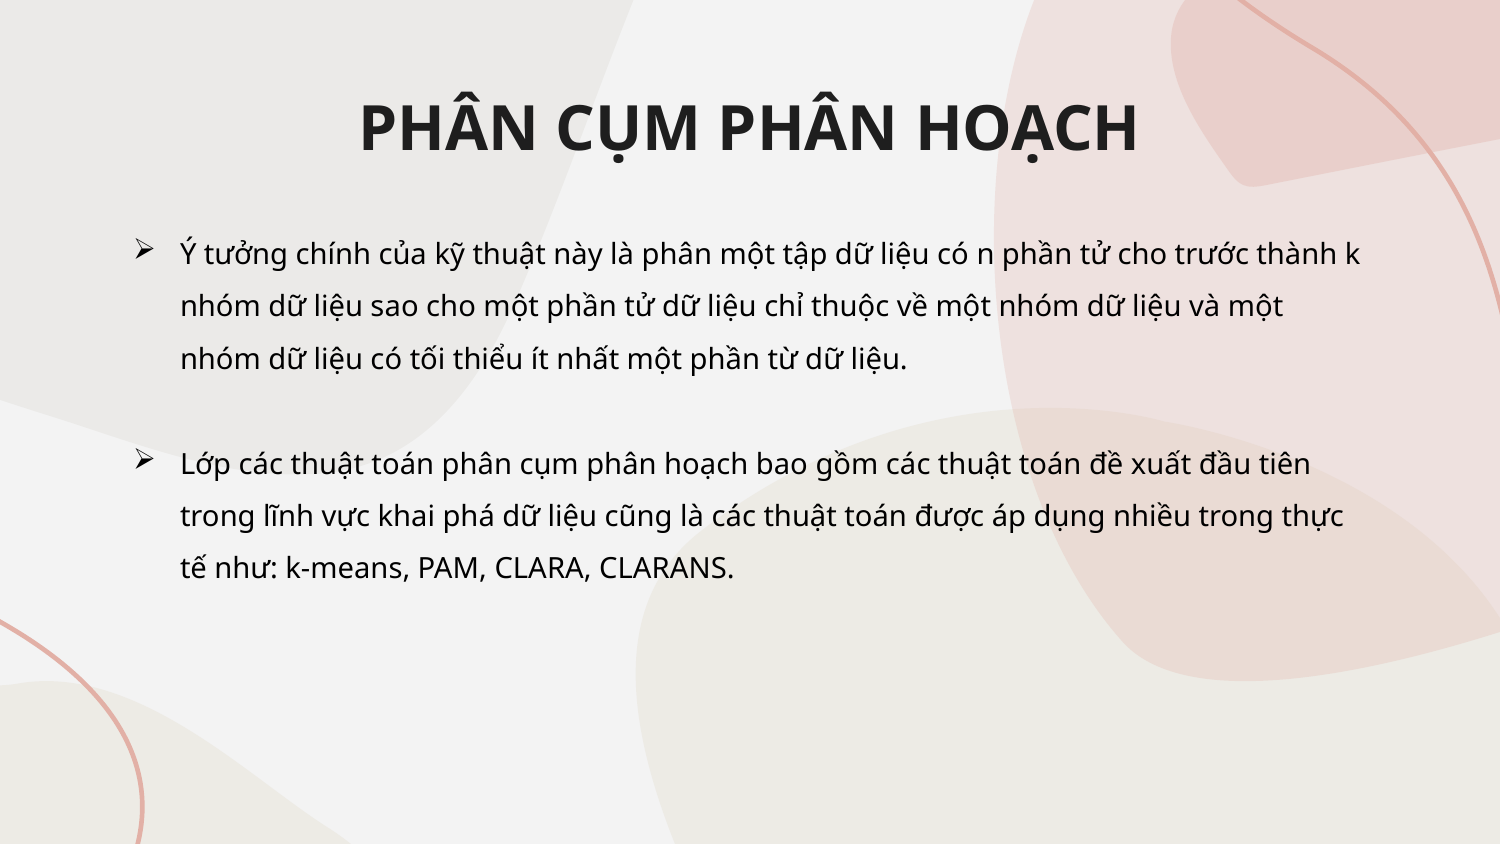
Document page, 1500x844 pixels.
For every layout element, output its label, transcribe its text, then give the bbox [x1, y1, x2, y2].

text_box Ý tưởng chính của kỹ thuật này là phân một tập dữ liệu có n phần tử cho trước thành k nhóm dữ liệu sao cho một phần tử dữ liệu chỉ thuộc về một nhóm dữ liệu và một nhóm dữ liệu có tối thiểu ít nhất một phần từ dữ liệu. Lớp các thuật toán phân cụm phân hoạch bao gồm các thuật toán đề xuất đầu tiên trong lĩnh vực khai phá dữ liệu cũng là các thuật toán được áp dụng nhiều trong thực tế như: k-means, PAM, CLARA, CLARANS. [118, 202, 1383, 683]
title PHÂN CỤM PHÂN HOẠCH [118, 71, 1382, 180]
